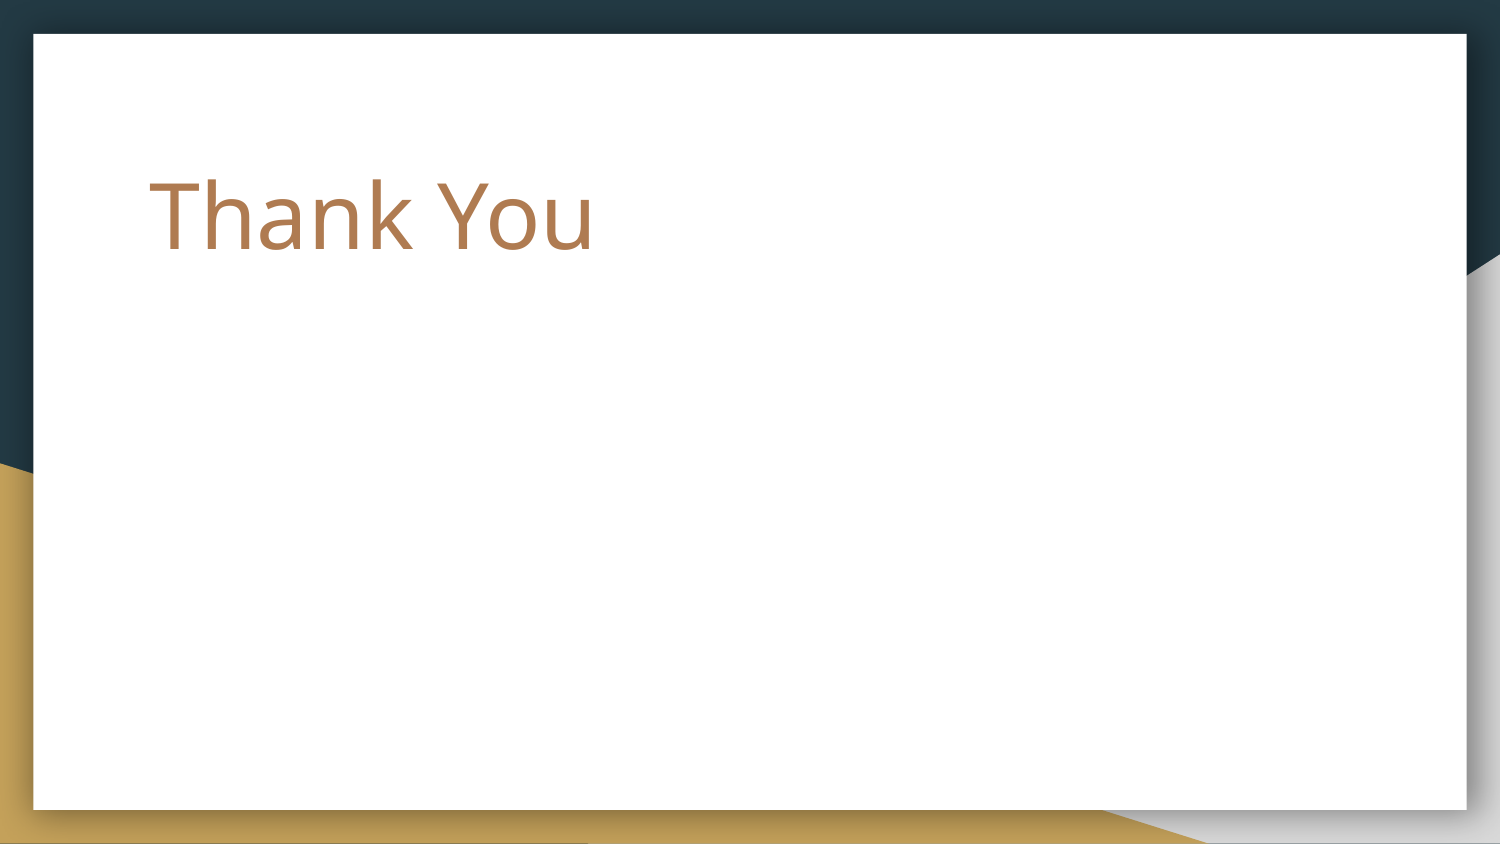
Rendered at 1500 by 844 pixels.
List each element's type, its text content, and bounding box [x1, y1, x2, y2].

title Thank You [134, 142, 1366, 300]
